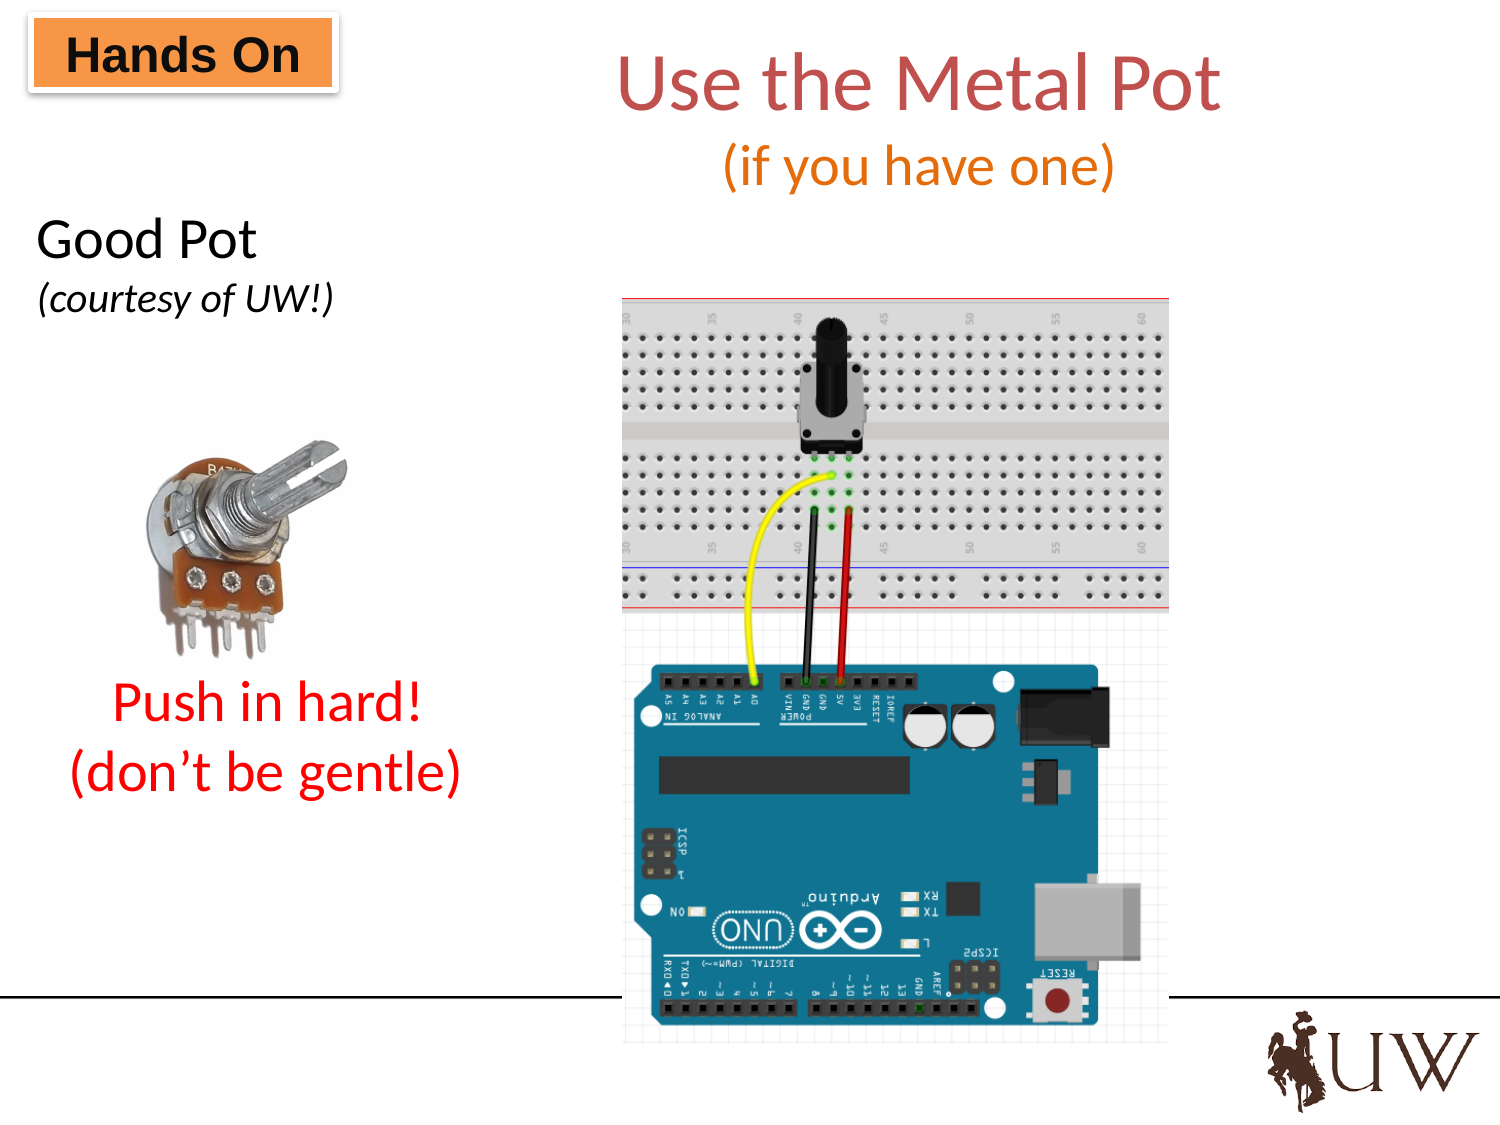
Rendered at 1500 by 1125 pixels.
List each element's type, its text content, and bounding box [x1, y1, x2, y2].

picture [85, 371, 423, 665]
picture [0, 298, 1500, 1125]
title Use the Metal Pot (if you have one) [335, 19, 1500, 142]
text_box Hands On [31, 15, 336, 91]
text_box Push in hard! (don’t be gentle) [53, 655, 484, 811]
text_box Good Pot (courtesy of UW!) [21, 192, 356, 328]
